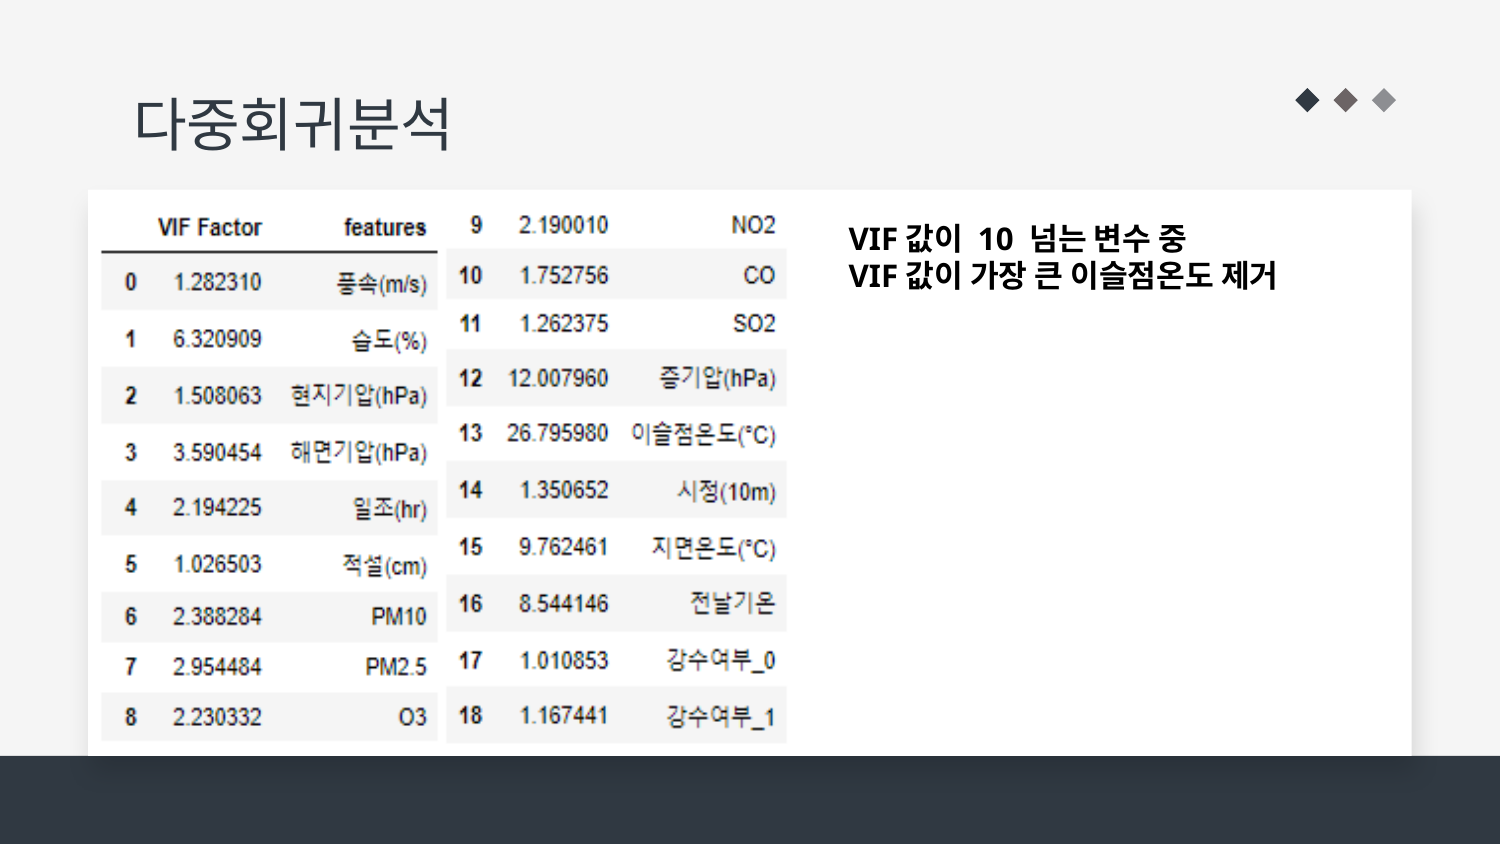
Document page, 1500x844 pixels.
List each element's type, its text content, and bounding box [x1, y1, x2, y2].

text_box VIF값이 10 넘는 변수 중 VIF값이 가장 큰 이슬점온도 제거 [833, 203, 1414, 309]
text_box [1295, 87, 1397, 113]
title 다중회귀분석 [118, 72, 1382, 167]
picture [94, 198, 789, 746]
